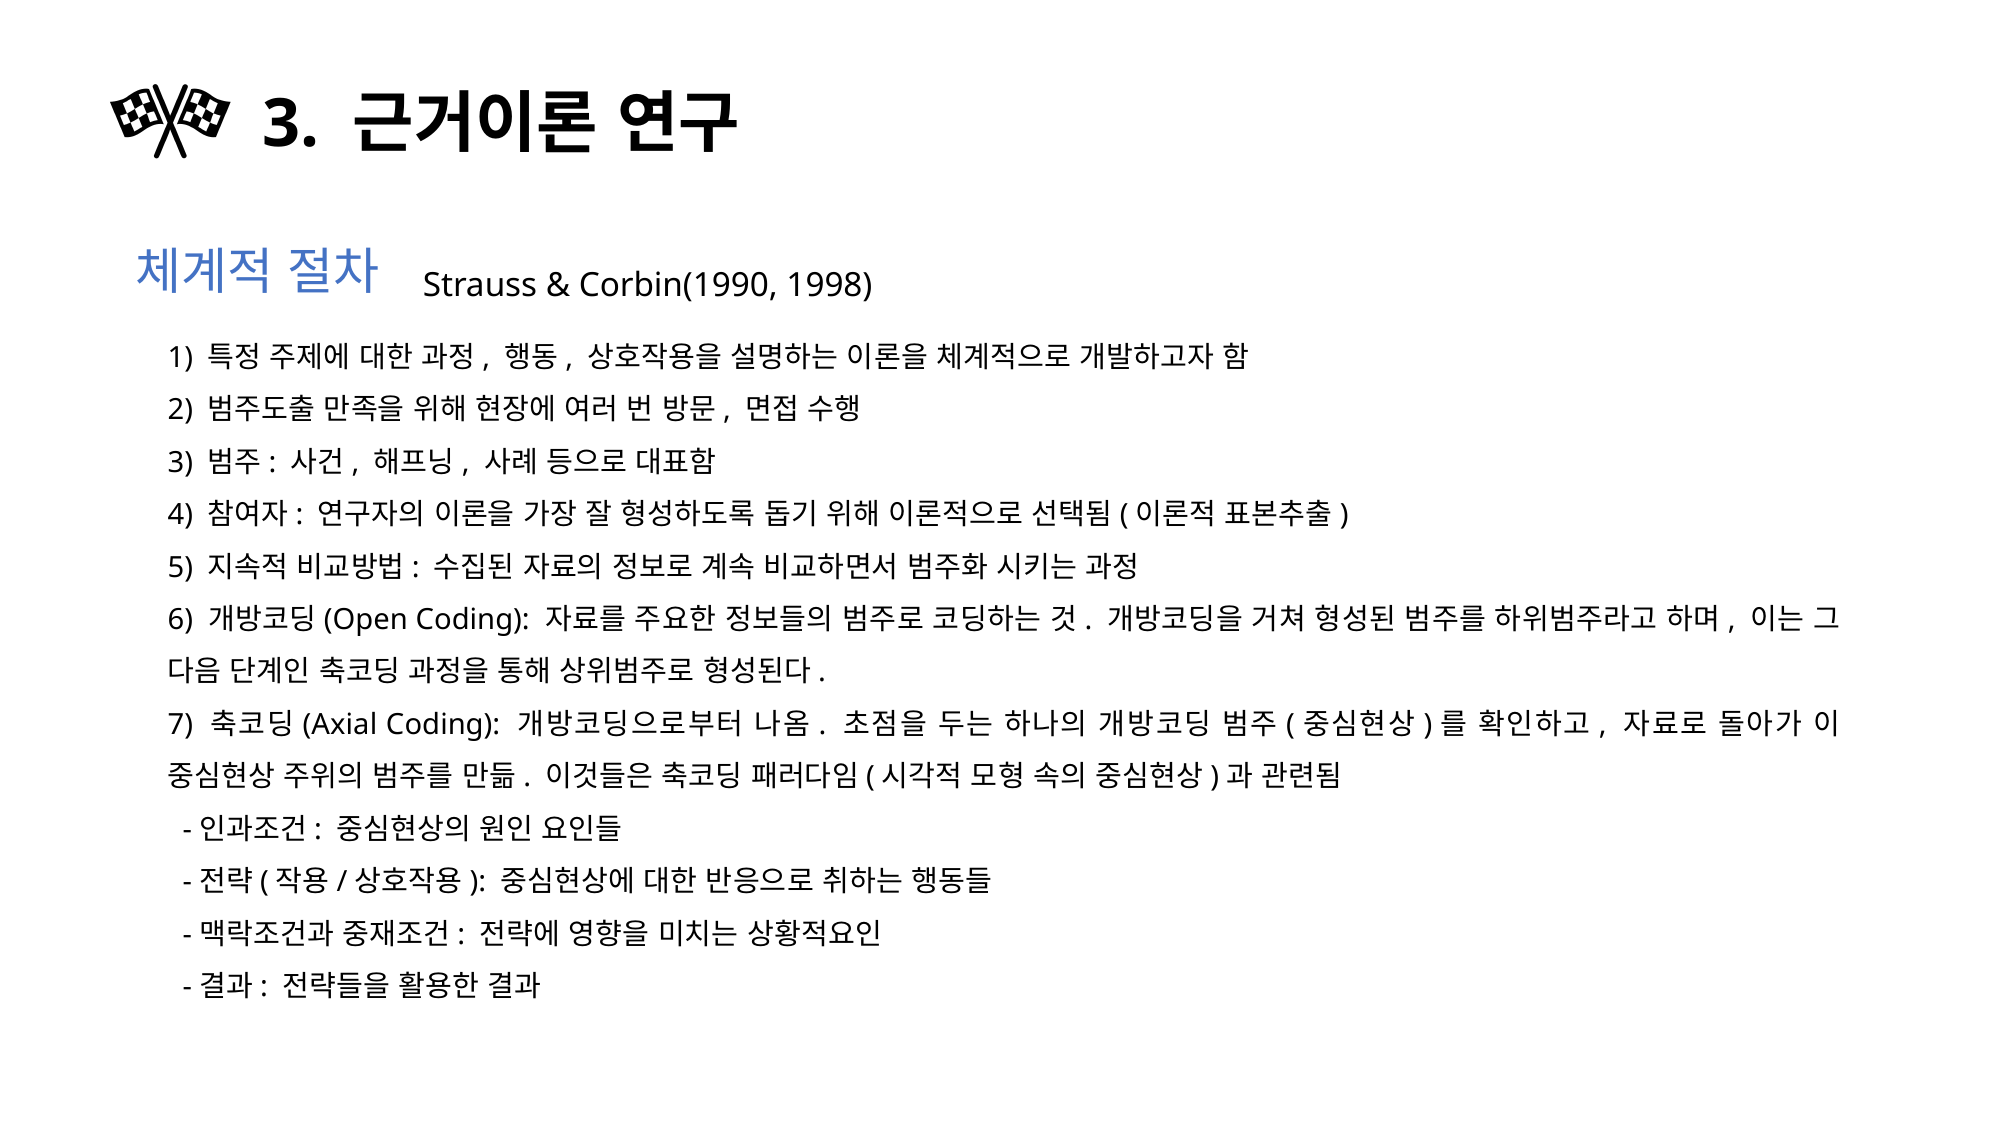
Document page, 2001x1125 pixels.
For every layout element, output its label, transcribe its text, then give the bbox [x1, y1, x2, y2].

text_box [636, 299, 2000, 375]
text_box 체계적 절차 [120, 232, 395, 308]
text_box 3. 근거이론 연구 [247, 72, 756, 168]
text_box Strauss & Corbin(1990, 1998) [408, 236, 915, 311]
text_box 1) 특정 주제에 대한 과정, 행동, 상호작용을 설명하는 이론을 체계적으로 개발하고자 함 2) 범주도출 만족을 위해 현장에 여러 번 방문, 면접 수행 3) 범주: 사건, 해프닝, 사례 등으로 대표함 4) 참여자: 연구자의 이론을 가장 잘 형성하도록 돕기 위해 이론적으로 선택됨(이론적 표본추출) 5) 지속적 비교방법: 수집된 자료의 정보로 계속 비교하면서 범주화 시키는 과정 6) 개방코딩(Open Coding): 자료를 주요한 정보들의 범주로 코딩하는 것. 개방코딩을 거쳐 형성된 범주를 하위범주라고 하며, 이는 그 다음 단계인 축코딩 과정을 통해 상위범주로 형성된다. 7) 축코딩(Axial Coding): 개방코딩으로부터 나옴. 초점을 두는 하나의 개방코딩 범주(중심현상)를 확인하고, 자료로 돌아가 이 중심현상 주위의 범주를 만듦. 이것들은 축코딩 패러다임(시각적 모형 속의 중심현상)과 관련됨 -인과조건: 중심현상의 원인 요인들 -전략(작용/상호작용): 중심현상에 대한 반응으로 취하는 행동들 -맥락조건과 중재조건: 전략에 영향을 미치는 상황적요인 -결과: 전략들을 활용한 결과 [152, 313, 1855, 1010]
picture [107, 58, 233, 184]
